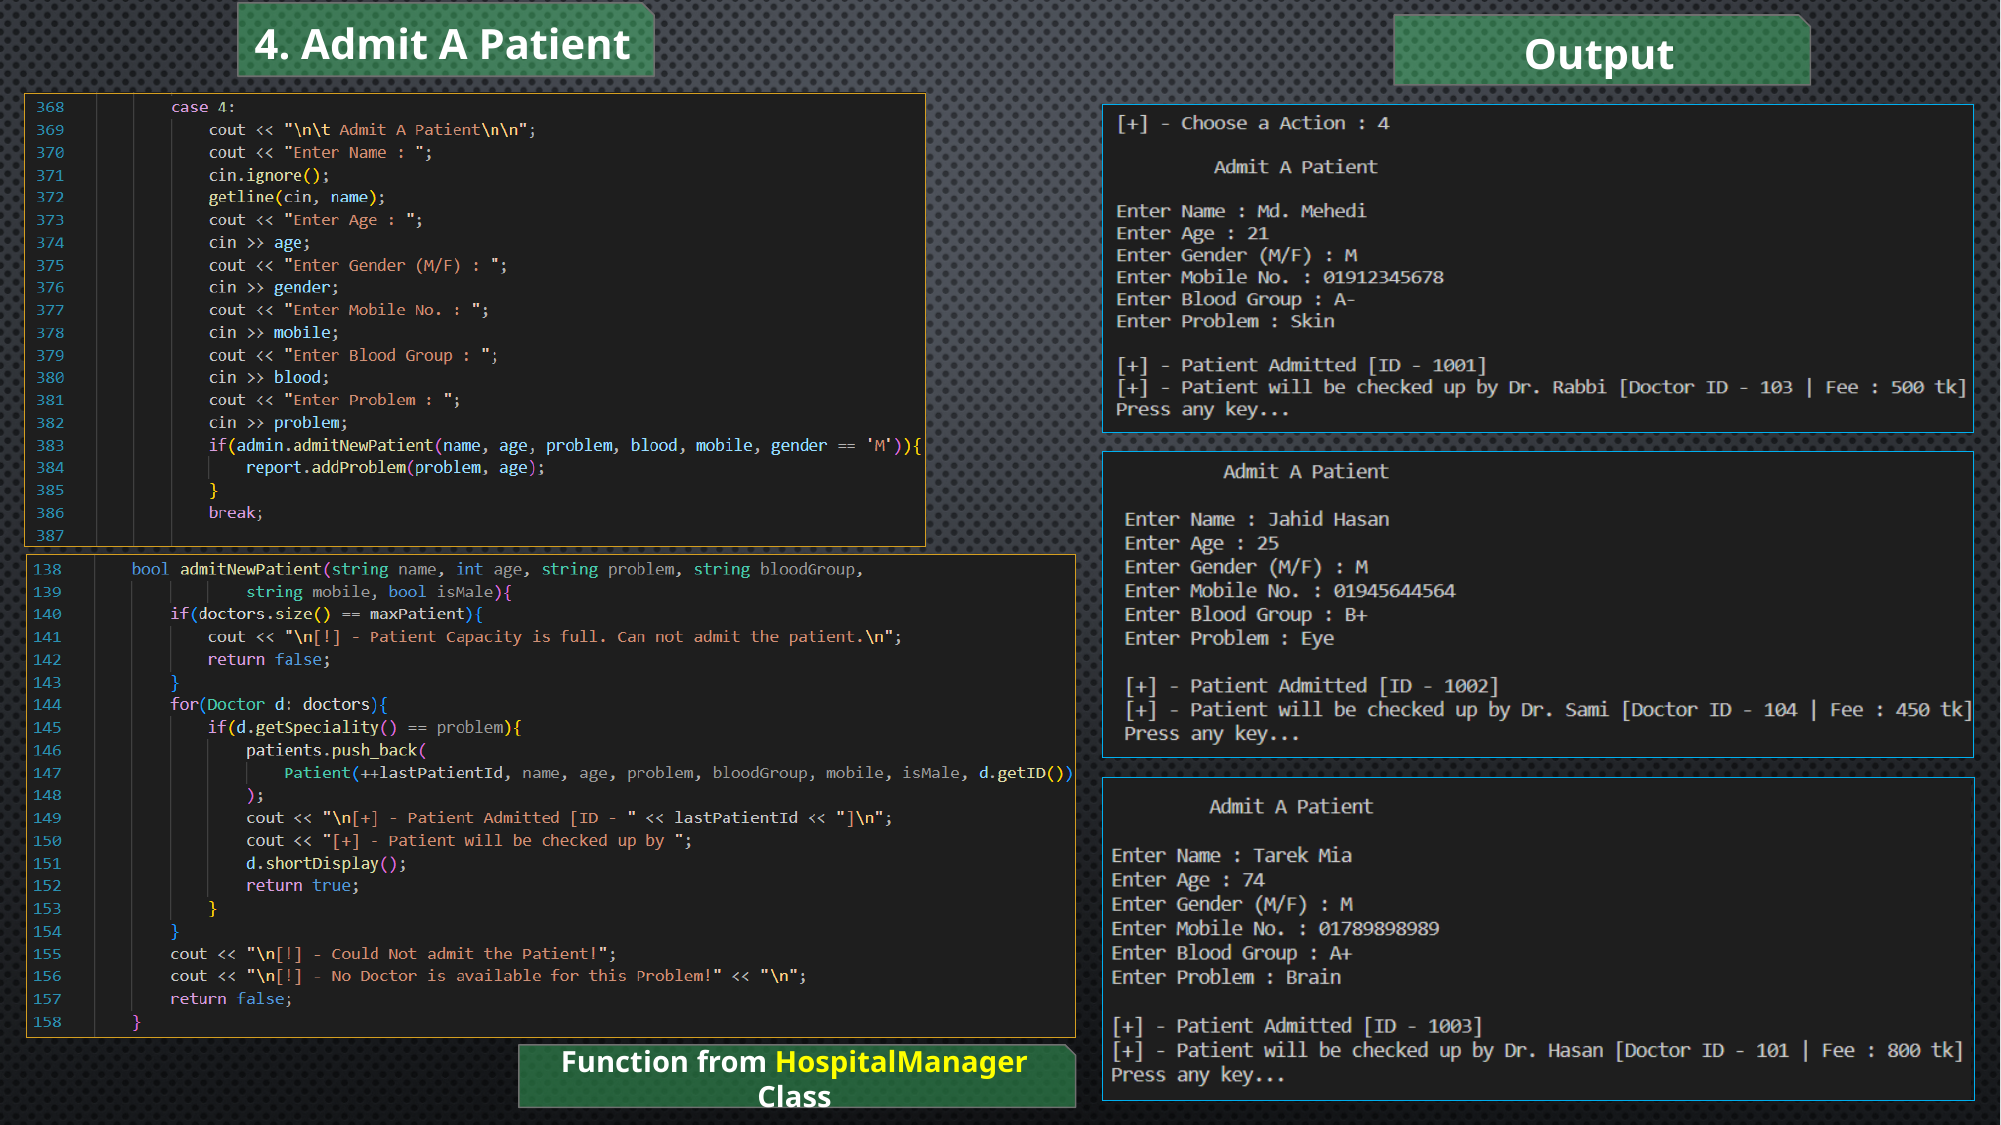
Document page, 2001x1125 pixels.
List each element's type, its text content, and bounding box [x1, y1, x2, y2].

text_box 4. Admit A Patient [237, 2, 655, 78]
picture [1104, 106, 1972, 431]
picture [1104, 779, 1973, 1099]
picture [24, 92, 926, 548]
text_box Function from HospitalManager Class [518, 1044, 1077, 1109]
picture [26, 554, 1076, 1038]
picture [1104, 453, 1972, 756]
text_box Output [1393, 14, 1812, 86]
